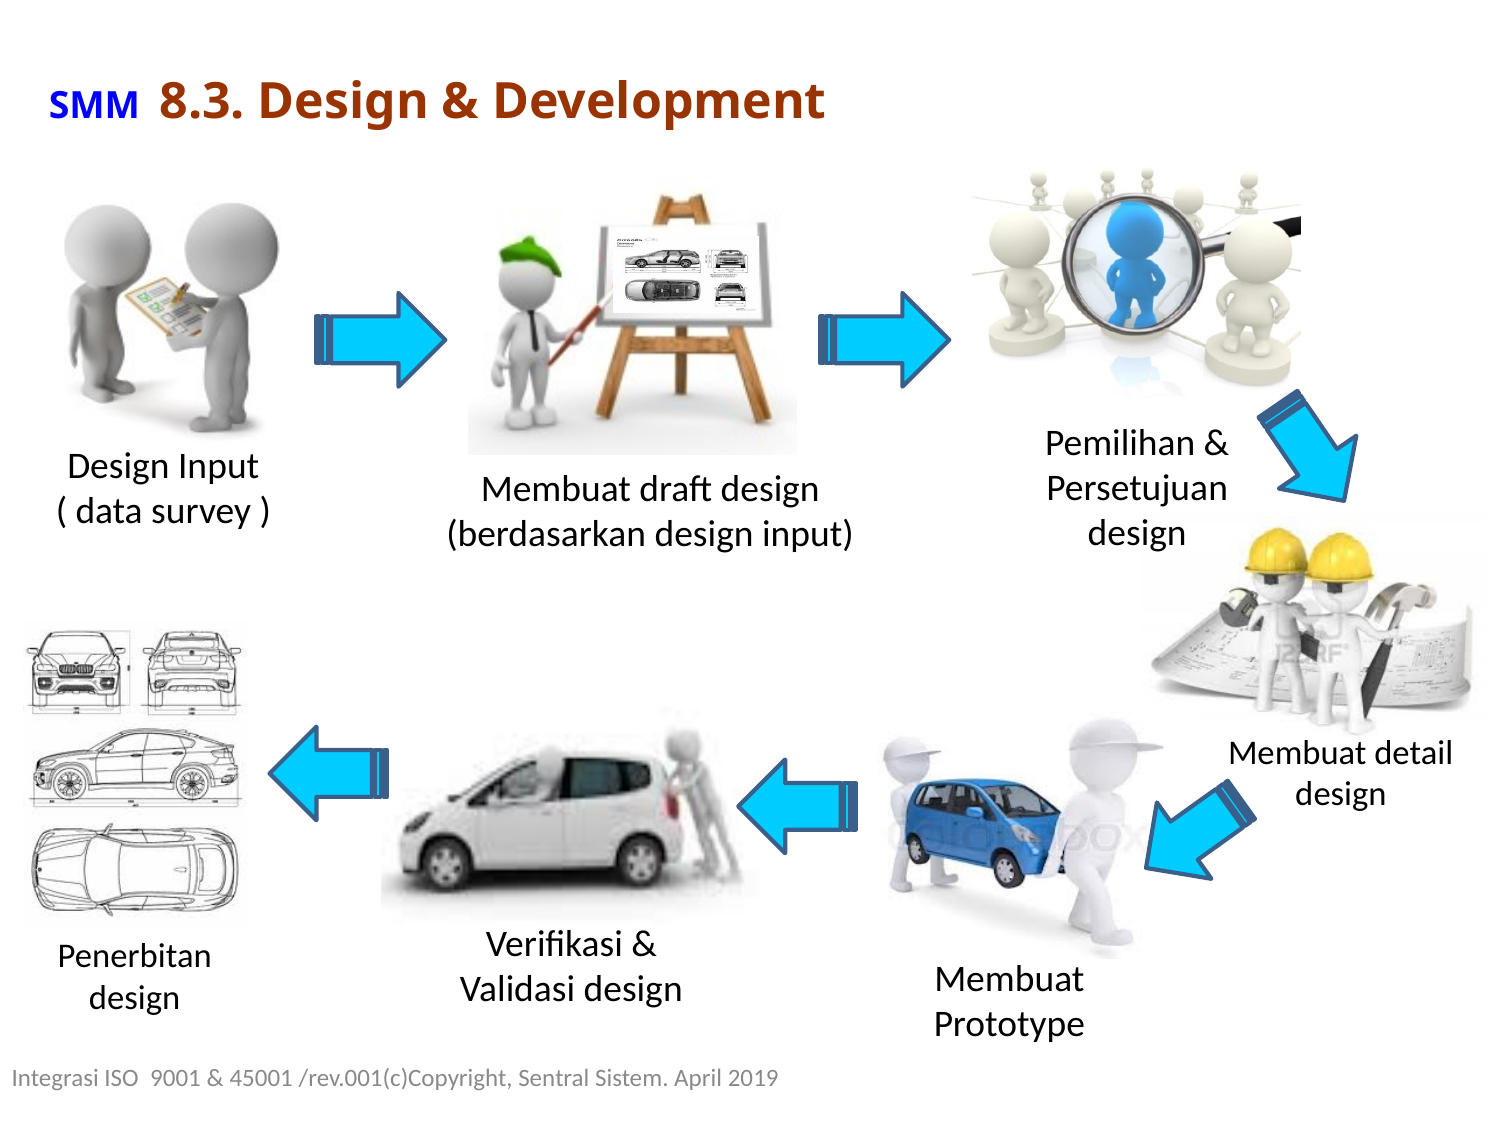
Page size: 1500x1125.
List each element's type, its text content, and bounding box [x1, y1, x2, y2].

picture [33, 175, 305, 458]
text_box [1204, 864, 1214, 881]
text_box Pemilihan & Persetujuan design [997, 410, 1278, 560]
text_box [468, 175, 797, 456]
picture [23, 620, 247, 927]
picture [972, 163, 1301, 399]
text_box Membuat Prototype [869, 967, 1150, 1052]
text_box Verifikasi & Validasi design [431, 966, 712, 1017]
text_box [1204, 778, 1258, 858]
picture [846, 513, 1487, 960]
text_box Membuat detail design [1204, 746, 1481, 821]
text_box [766, 757, 841, 856]
text_box Membuat draft design (berdasarkan design input) [421, 456, 879, 562]
text_box [818, 290, 952, 389]
text_box Integrasi ISO 9001 & 45001 /rev.001(c)Copyright, Sentral Sistem. April 2019 [0, 1045, 800, 1106]
text_box Penerbitan design [35, 934, 235, 1024]
text_box SMM 8.3. Design & Development [34, 45, 1500, 152]
text_box [314, 290, 448, 389]
text_box [1256, 400, 1359, 503]
text_box Design Input ( data survey ) [23, 433, 304, 539]
text_box [267, 724, 376, 823]
picture [381, 653, 762, 960]
